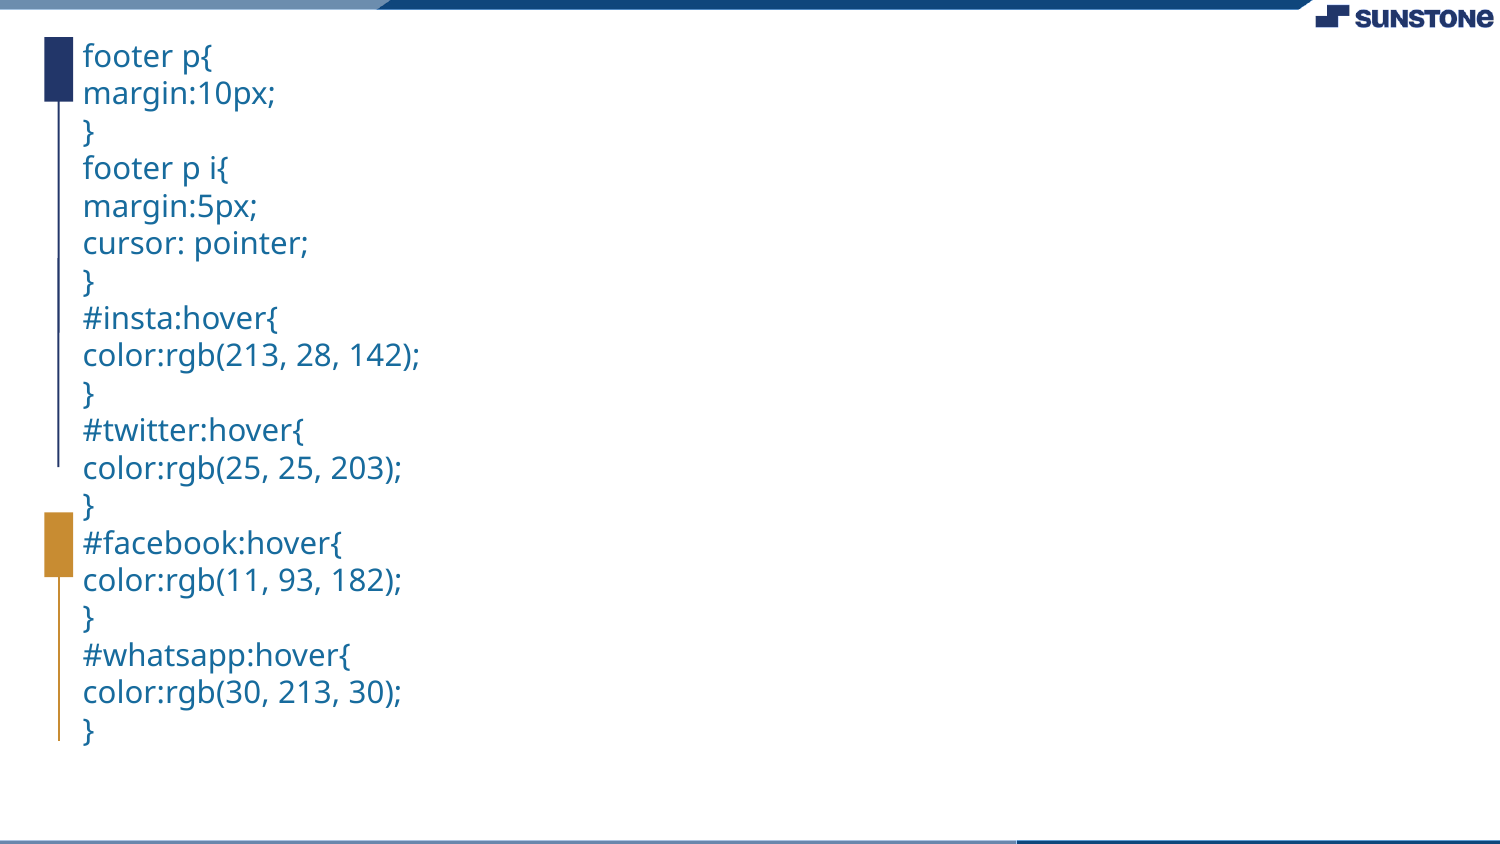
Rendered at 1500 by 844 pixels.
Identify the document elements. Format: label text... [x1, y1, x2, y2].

picture [0, 0, 1500, 844]
text_box footer p{ margin:10px; } footer p i{ margin:5px; cursor: pointer; } #insta:hover{ color:rgb(213, 28, 142); } #twitter:hover{ color:rgb(25, 25, 203); } #facebook:hover{ color:rgb(11, 93, 182); } #whatsapp:hover{ color:rgb(30, 213, 30); } [67, 28, 1490, 793]
